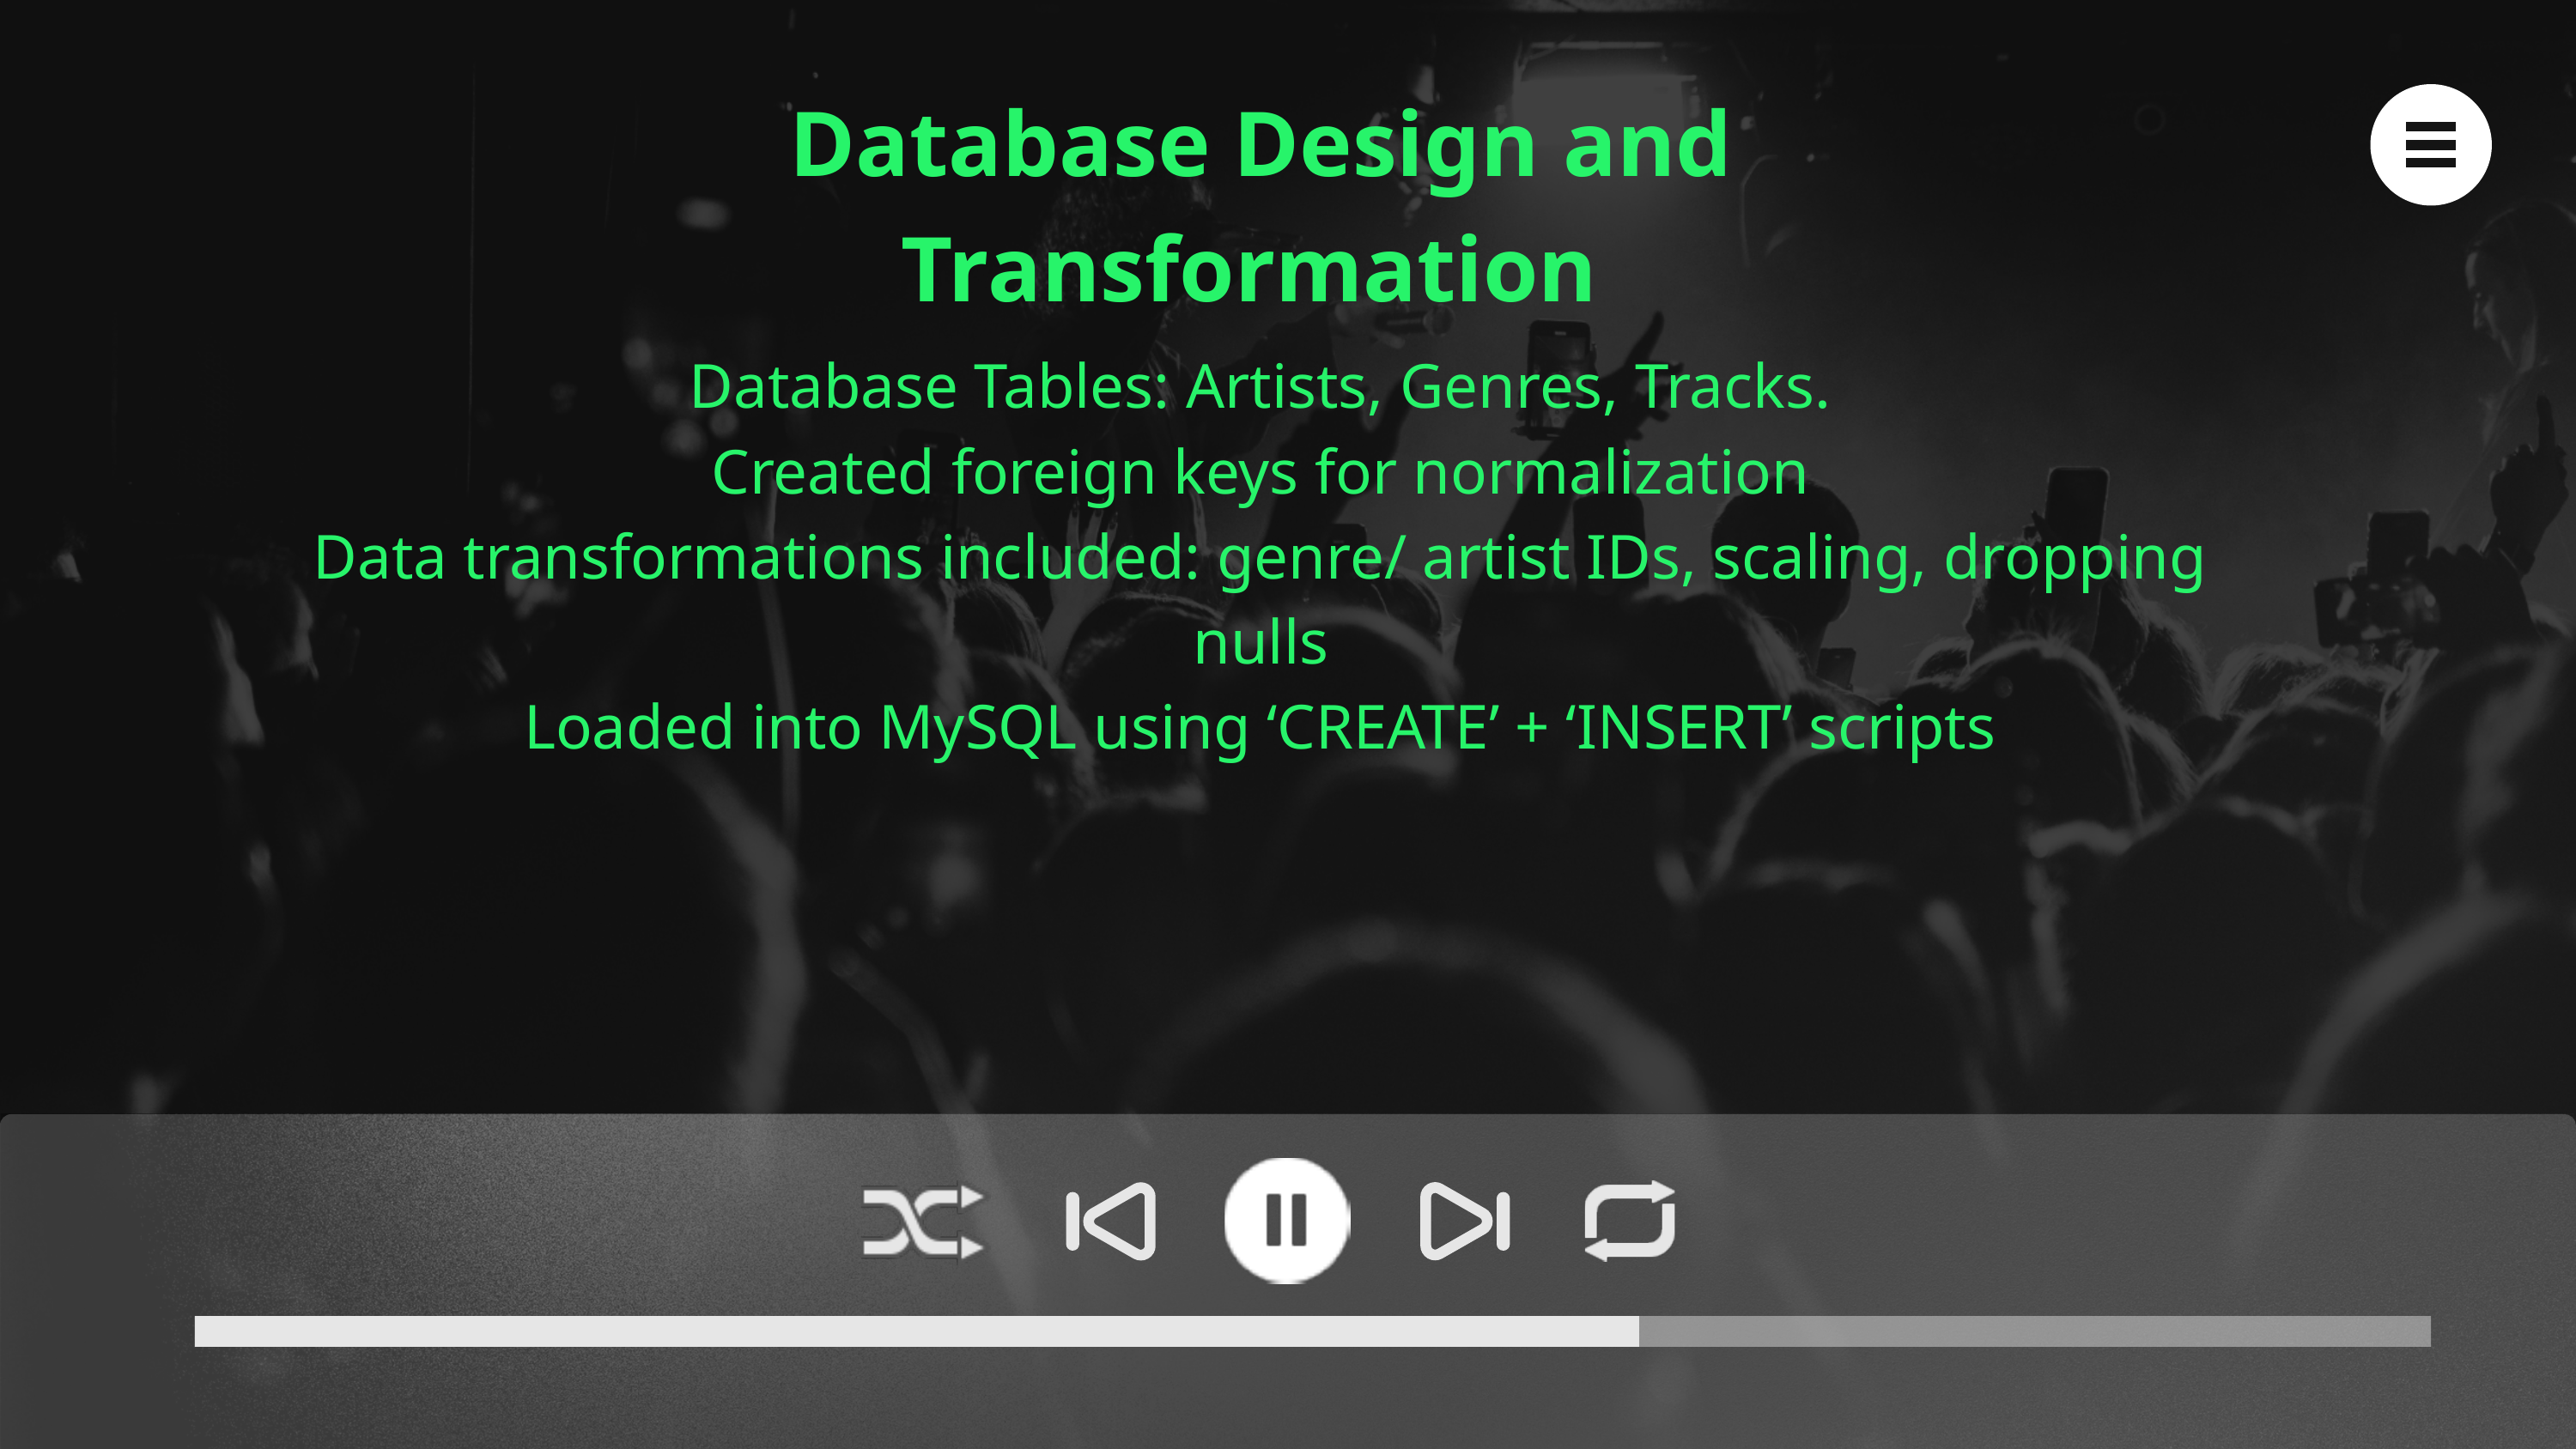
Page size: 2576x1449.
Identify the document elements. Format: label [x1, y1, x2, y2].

text_box [194, 1315, 1640, 1348]
text_box [1641, 1315, 2432, 1348]
text_box [1066, 1180, 1151, 1263]
text_box [0, 0, 2576, 1112]
text_box [0, 1113, 2576, 1449]
text_box [2370, 83, 2493, 206]
text_box [1425, 1180, 1510, 1263]
